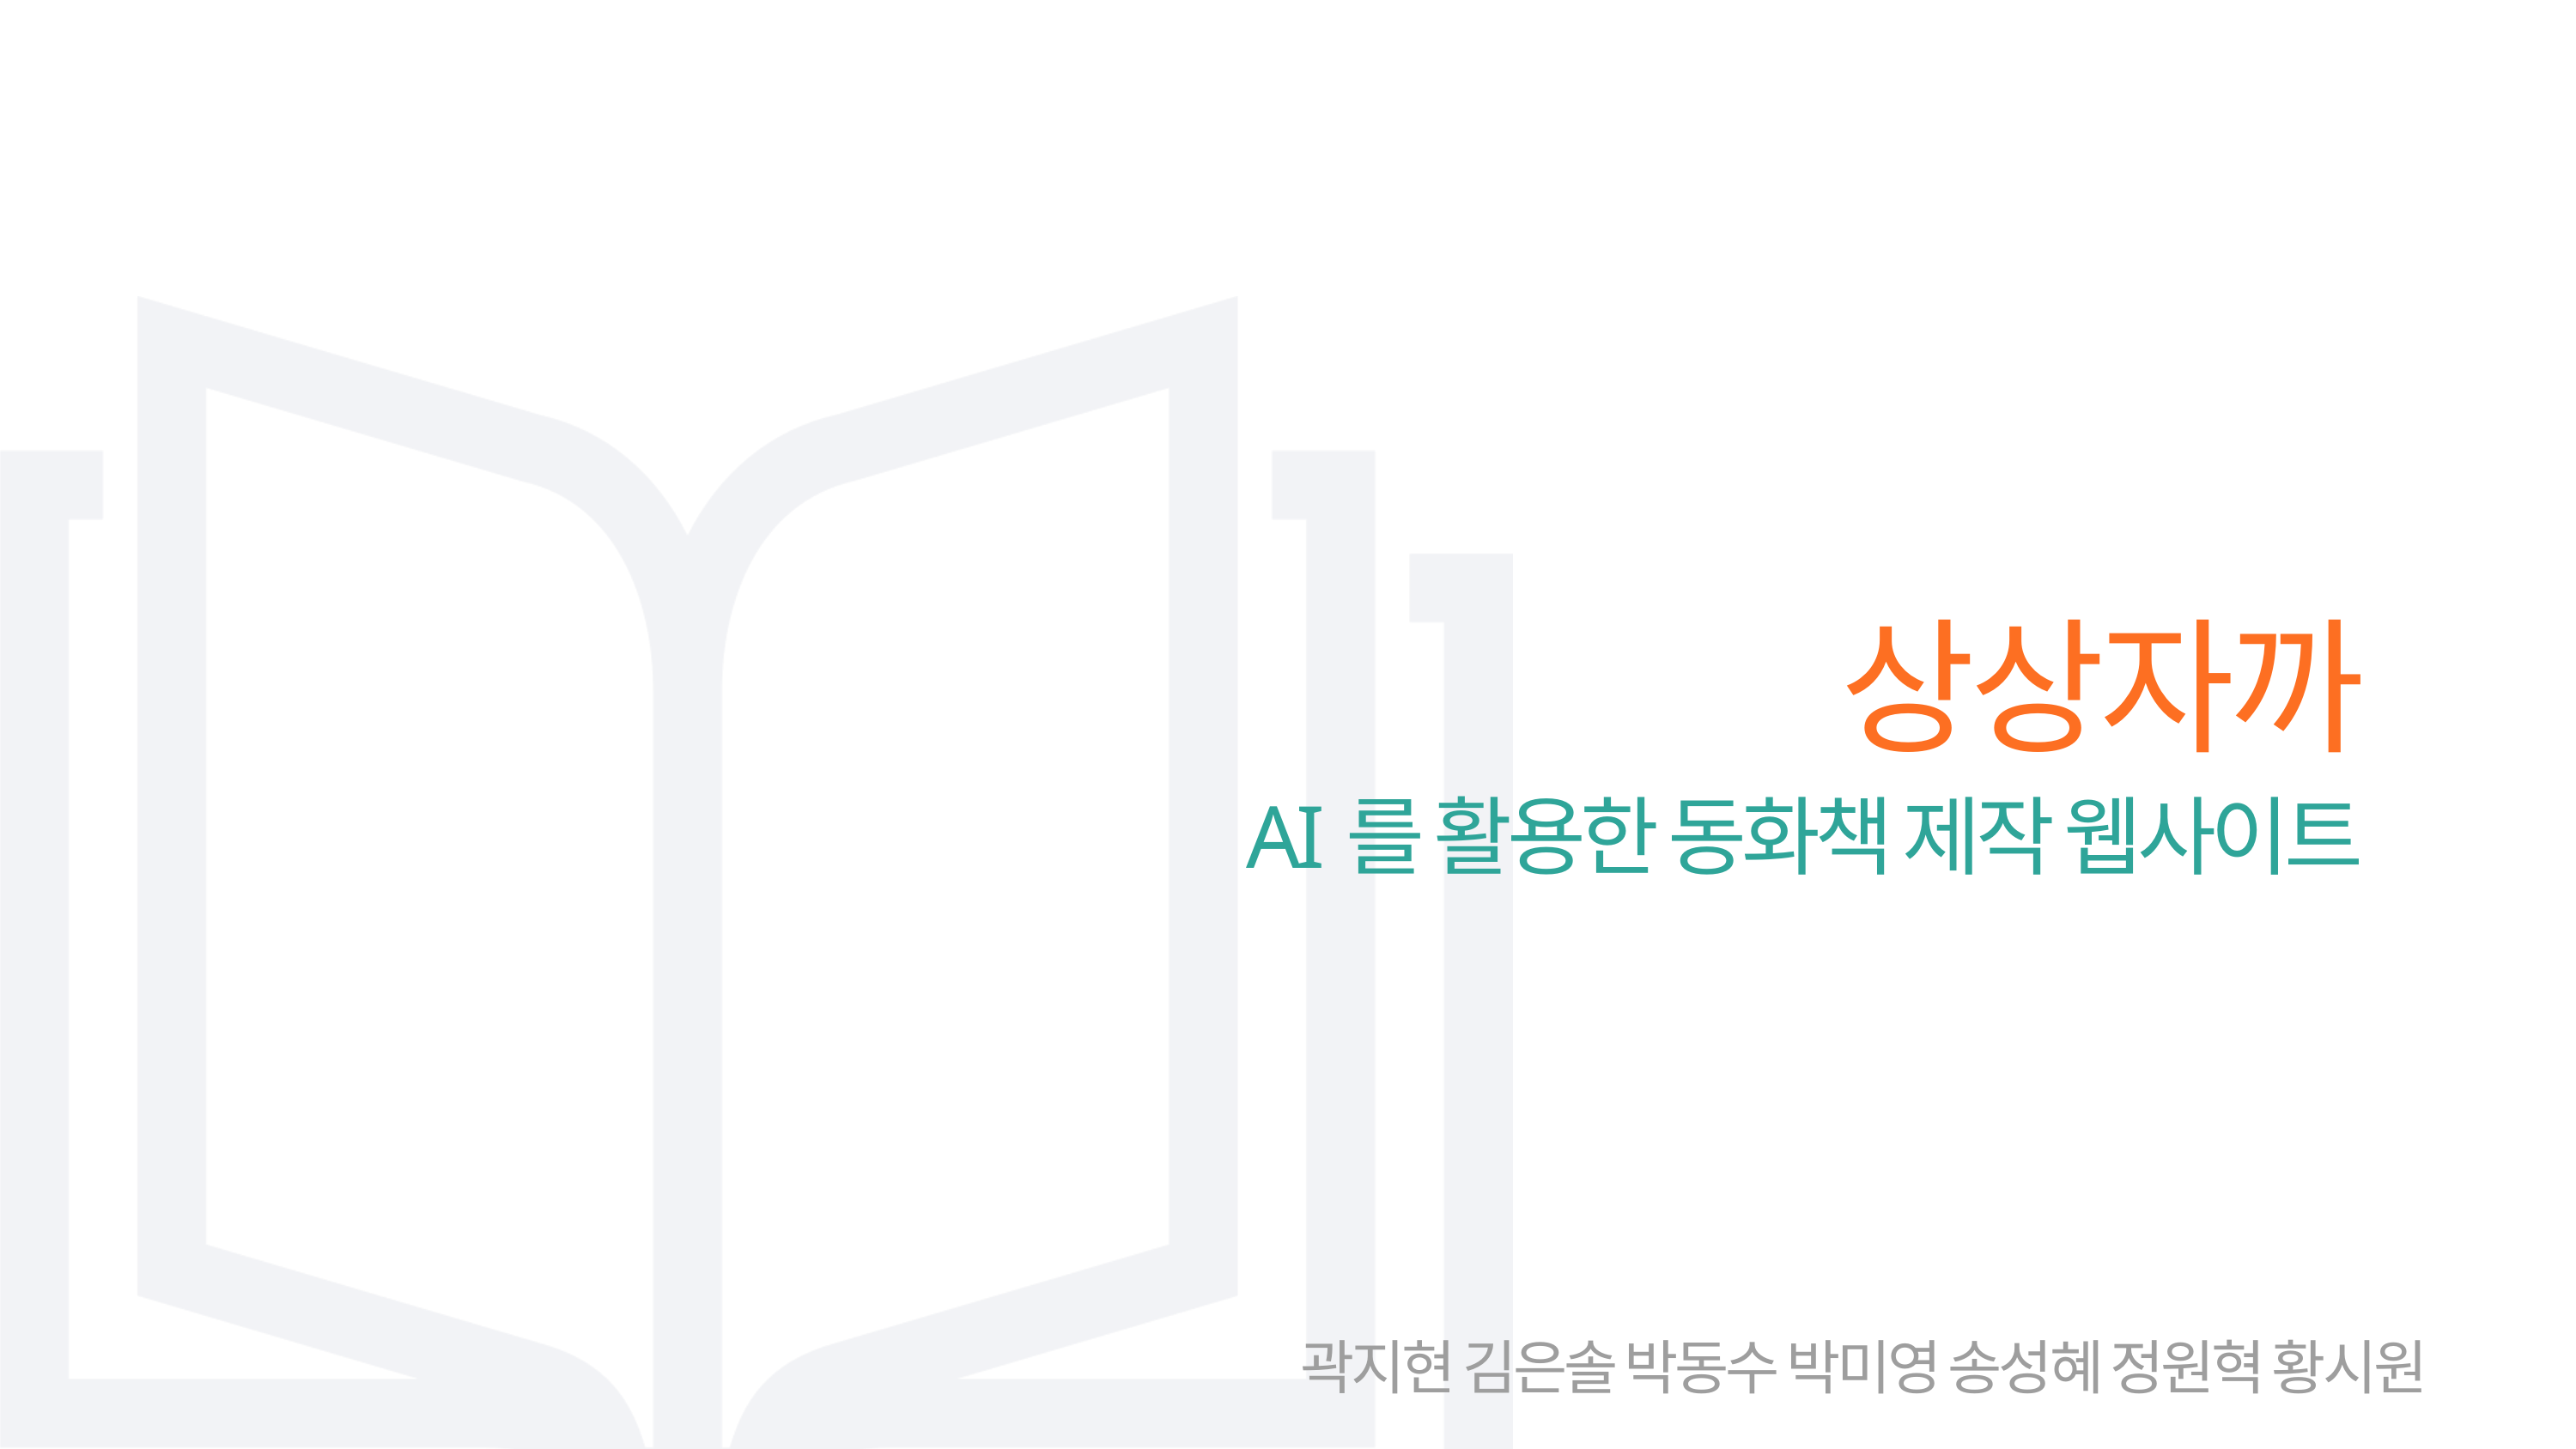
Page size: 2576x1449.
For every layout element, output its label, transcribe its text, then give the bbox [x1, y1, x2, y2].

text_box AI를 활용한 동화책 제작 웹사이트 [1516, 776, 2377, 892]
text_box 곽지현 김은솔 박동수 박미영 송성혜 정원혁 황시원 [1516, 1324, 2576, 1408]
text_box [0, 296, 1513, 1449]
text_box 상상자까 [1516, 587, 2377, 776]
